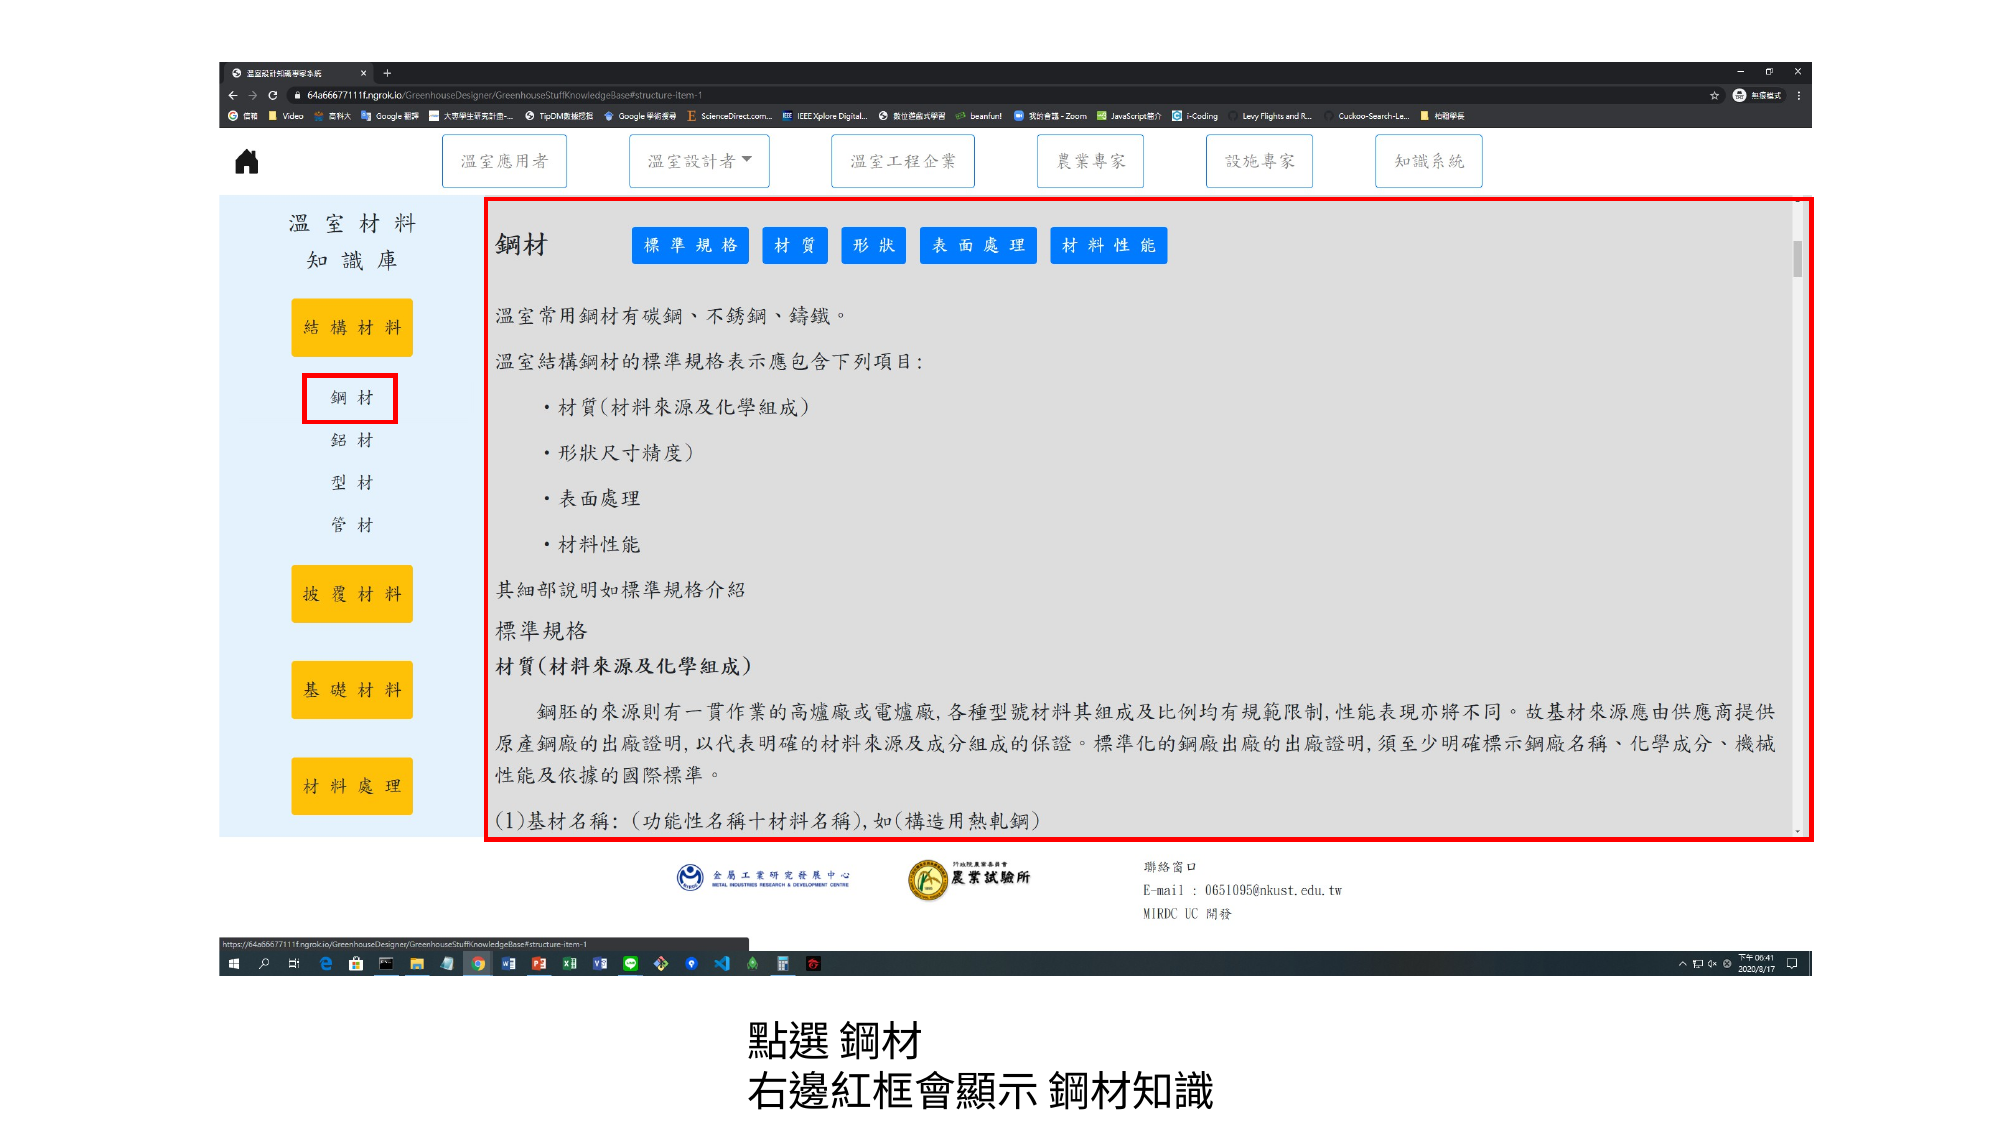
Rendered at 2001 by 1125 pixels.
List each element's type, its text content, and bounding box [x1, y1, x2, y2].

text_box [303, 374, 397, 423]
text_box 點選 鋼材 右邊紅框會顯示 鋼材知識 [732, 1007, 1231, 1122]
text_box [218, 62, 1813, 976]
text_box [485, 198, 1813, 840]
